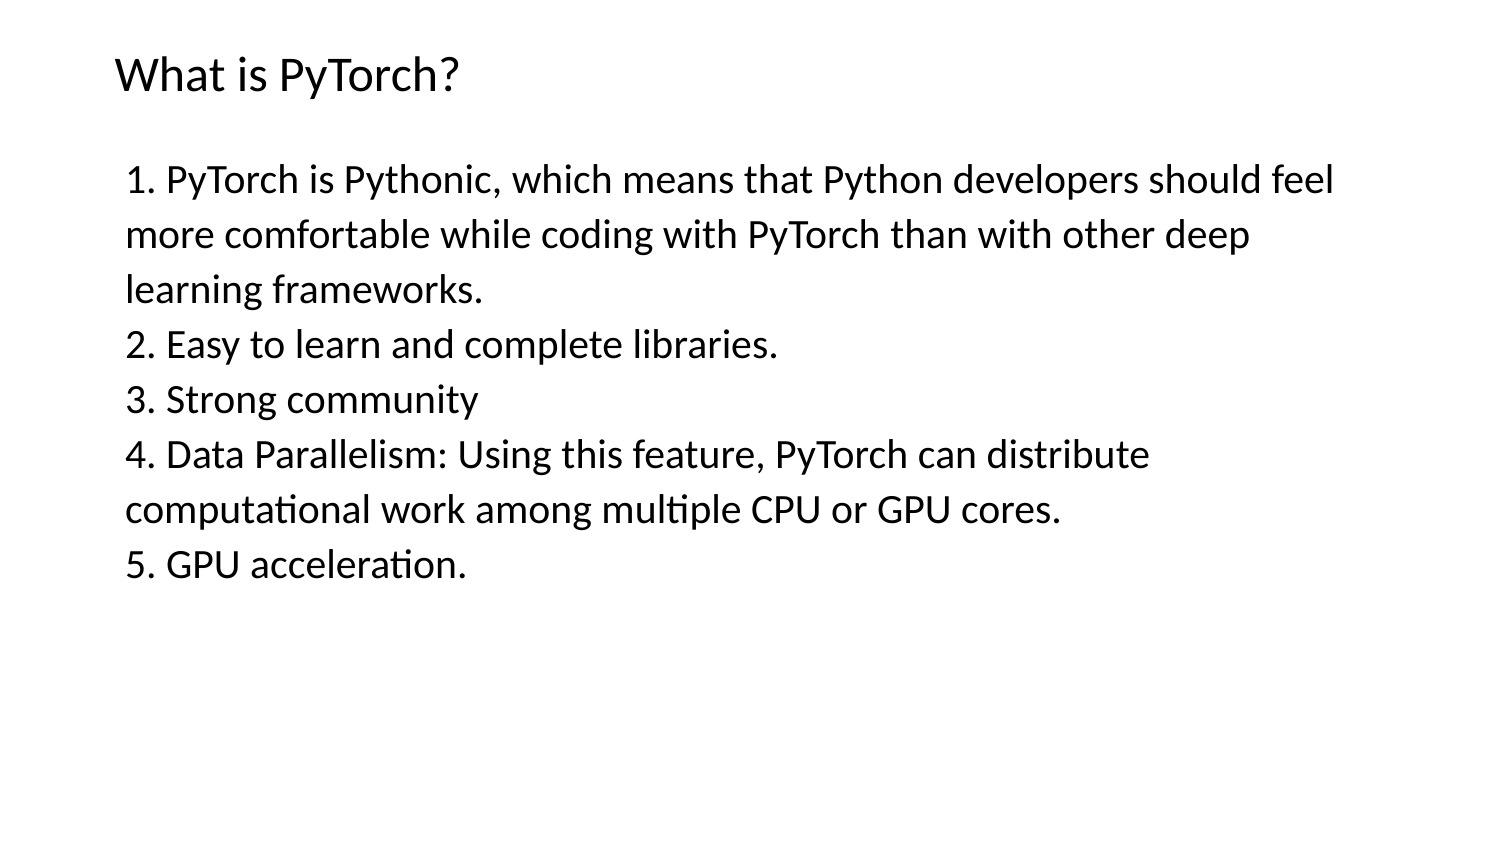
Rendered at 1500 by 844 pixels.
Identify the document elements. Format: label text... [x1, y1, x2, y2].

list 1. PyTorch is Pythonic, which means that Python developers should feel more comfortable while coding with PyTorch than with other deep learning frameworks. 2. Easy to learn and complete libraries. 3. Strong community 4. Data Parallelism: Using this feature, PyTorch can distribute computational work among multiple CPU or GPU cores. 5. GPU acceleration. [125, 146, 1350, 694]
text_box What is PyTorch? [99, 34, 850, 110]
